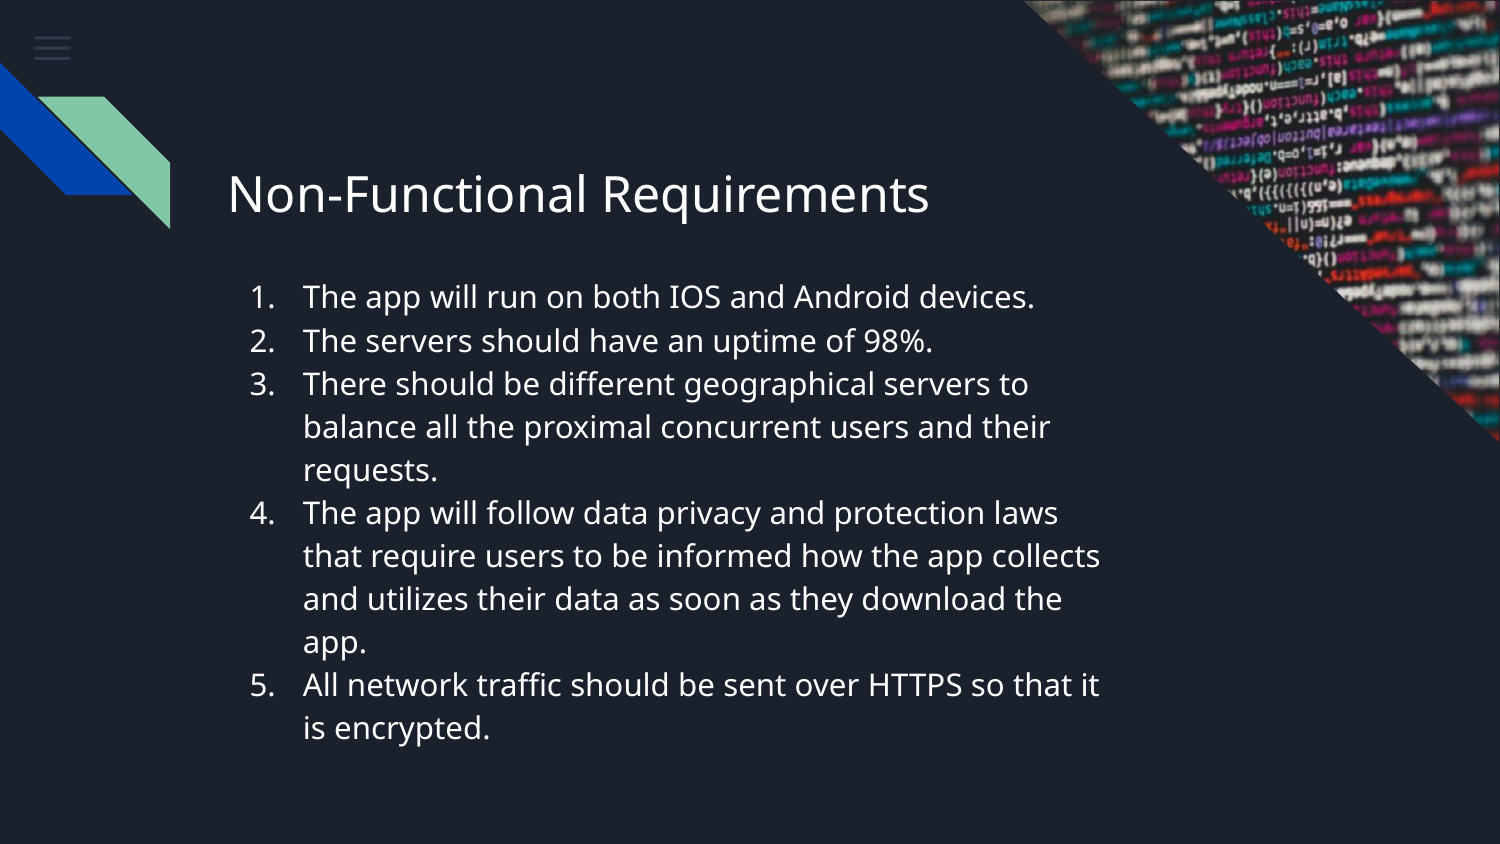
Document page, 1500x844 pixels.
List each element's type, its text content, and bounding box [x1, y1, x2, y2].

title Non-Functional Requirements [212, 138, 1018, 237]
picture [1023, 0, 1500, 443]
list The app will run on both IOS and Android devices. The servers should have an uptime of 98%. There should be different geographical servers to balance all the proximal concurrent users and their requests. The app will follow data privacy and protection laws that require users to be informed how the app collects and utilizes their data as soon as they download the app. All network traffic should be sent over HTTPS so that it is encrypted. [212, 257, 1134, 463]
